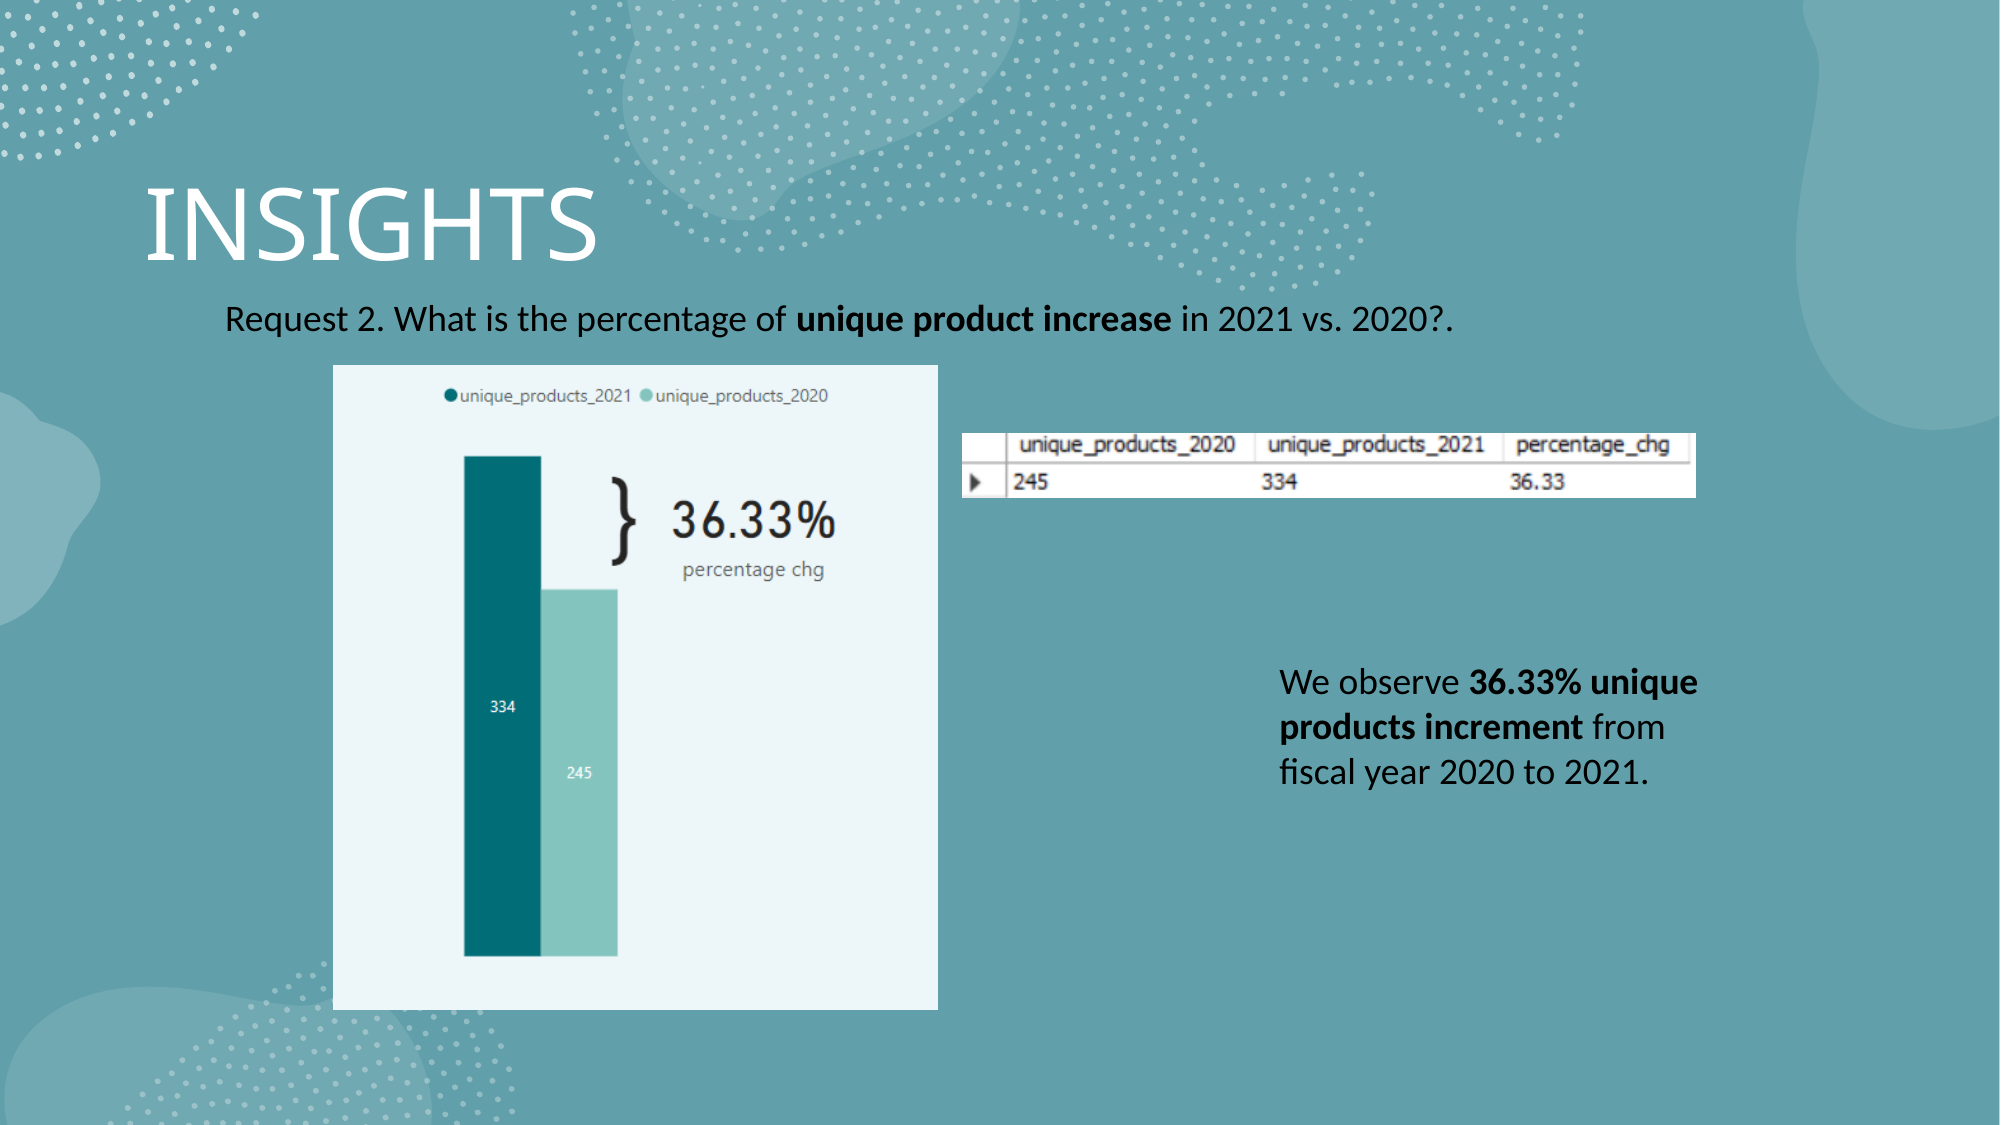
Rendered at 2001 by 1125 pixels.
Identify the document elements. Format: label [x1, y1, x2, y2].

text_box [0, 0, 2000, 1125]
picture [333, 365, 938, 1010]
picture [962, 433, 1696, 499]
